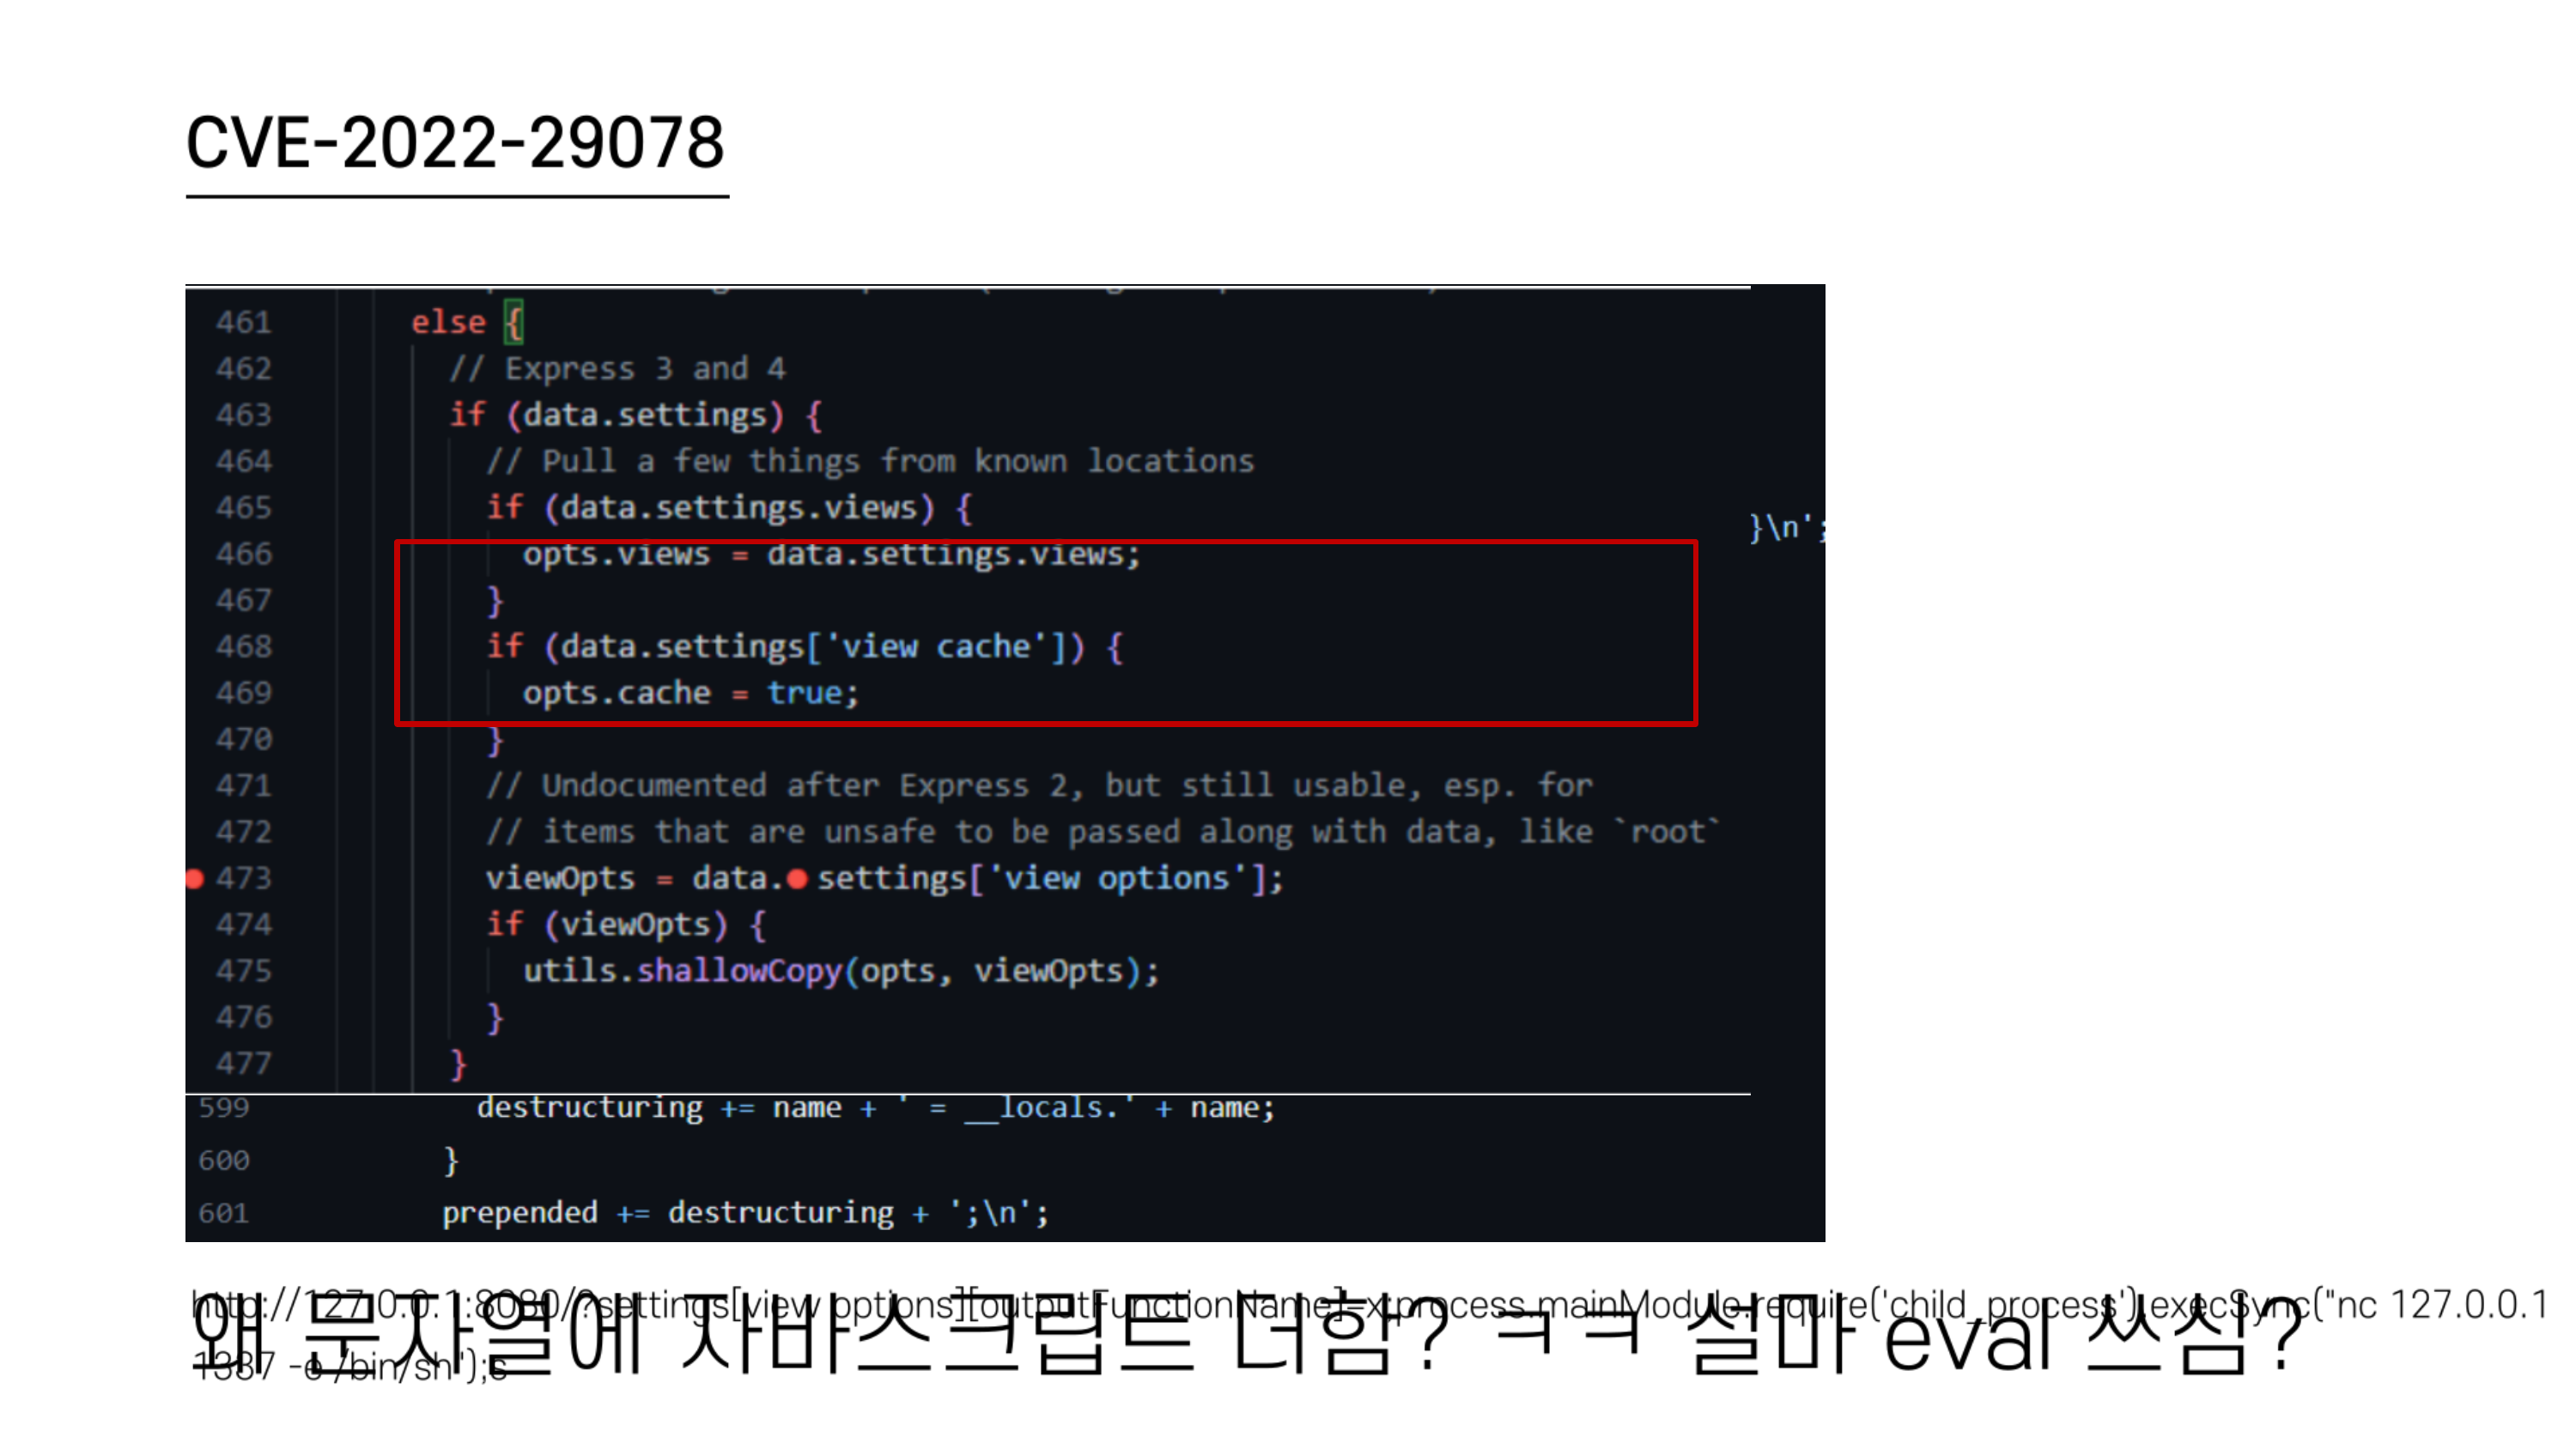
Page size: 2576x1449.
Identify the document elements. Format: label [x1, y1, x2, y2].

text_box [185, 284, 1826, 1243]
picture [176, 88, 758, 199]
picture [172, 1255, 2571, 1419]
text_box [185, 285, 1751, 1096]
text_box [185, 190, 731, 204]
